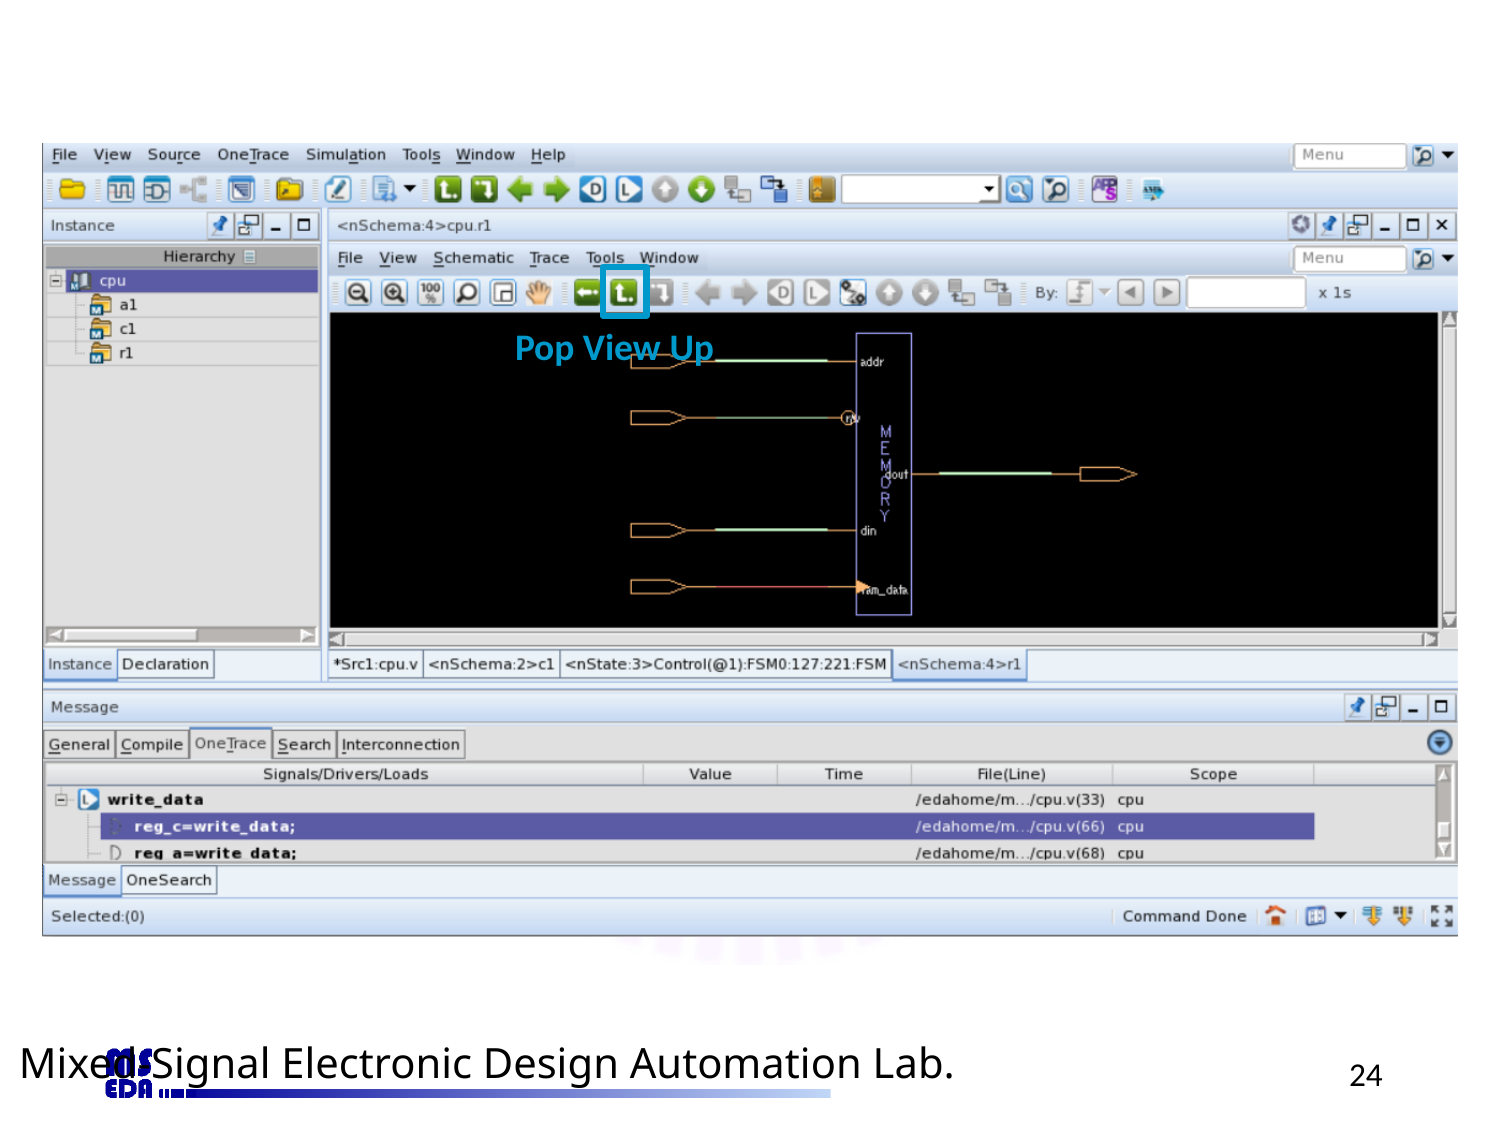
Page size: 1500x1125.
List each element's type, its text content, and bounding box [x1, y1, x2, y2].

picture [103, 1046, 155, 1099]
picture [117, 1058, 129, 1075]
picture [42, 143, 1458, 938]
slide_number 24 [1060, 1042, 1398, 1103]
